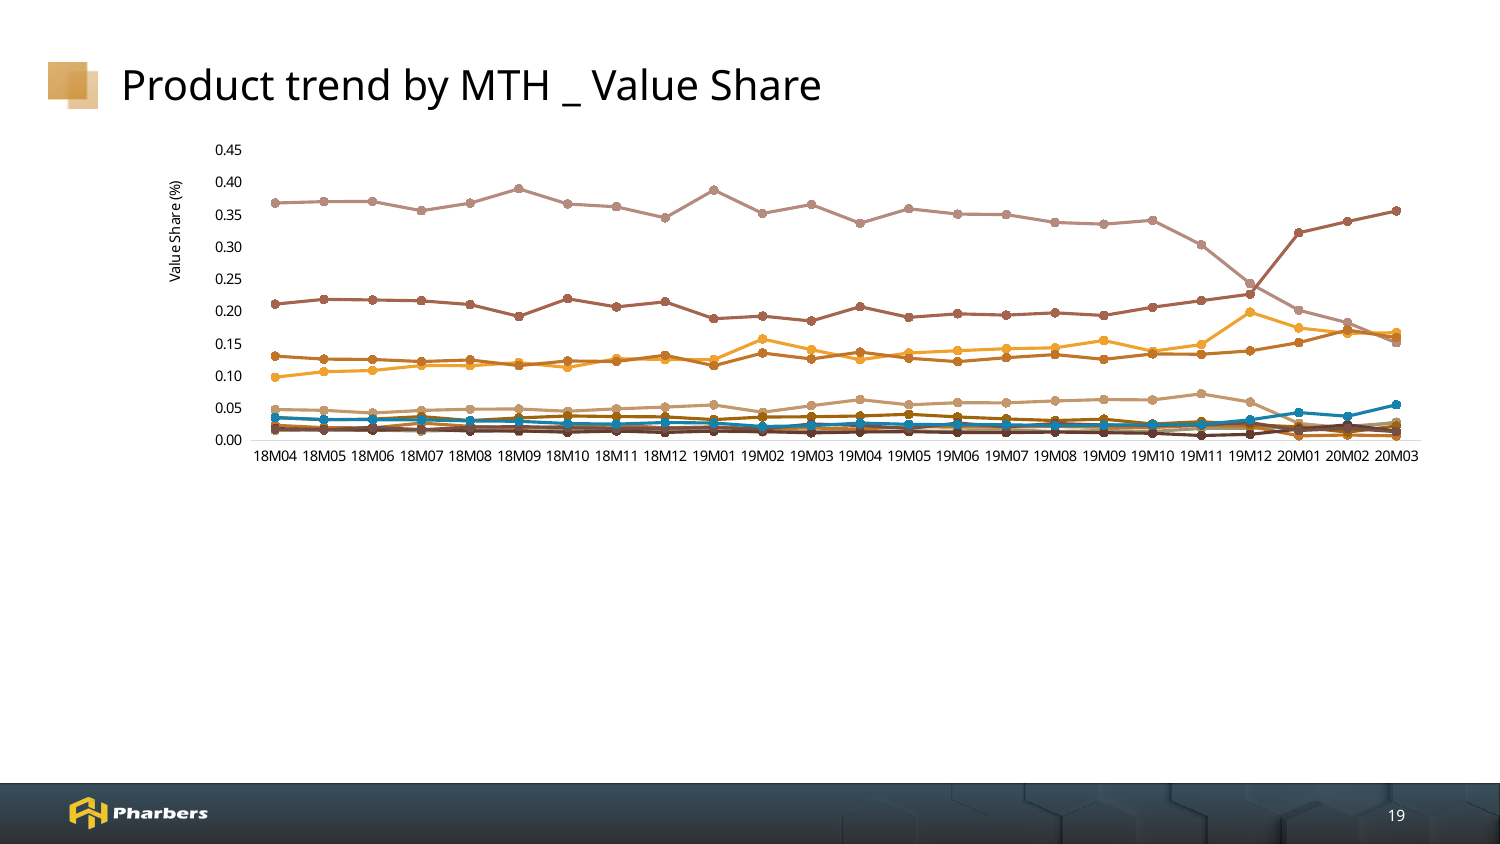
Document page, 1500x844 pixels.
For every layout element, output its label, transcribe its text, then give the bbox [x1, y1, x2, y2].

title Product trend by MTH _ Value Share [106, 18, 1419, 117]
slide_number 19 [1387, 806, 1450, 826]
chart [74, 134, 1451, 773]
picture [0, 783, 1500, 844]
